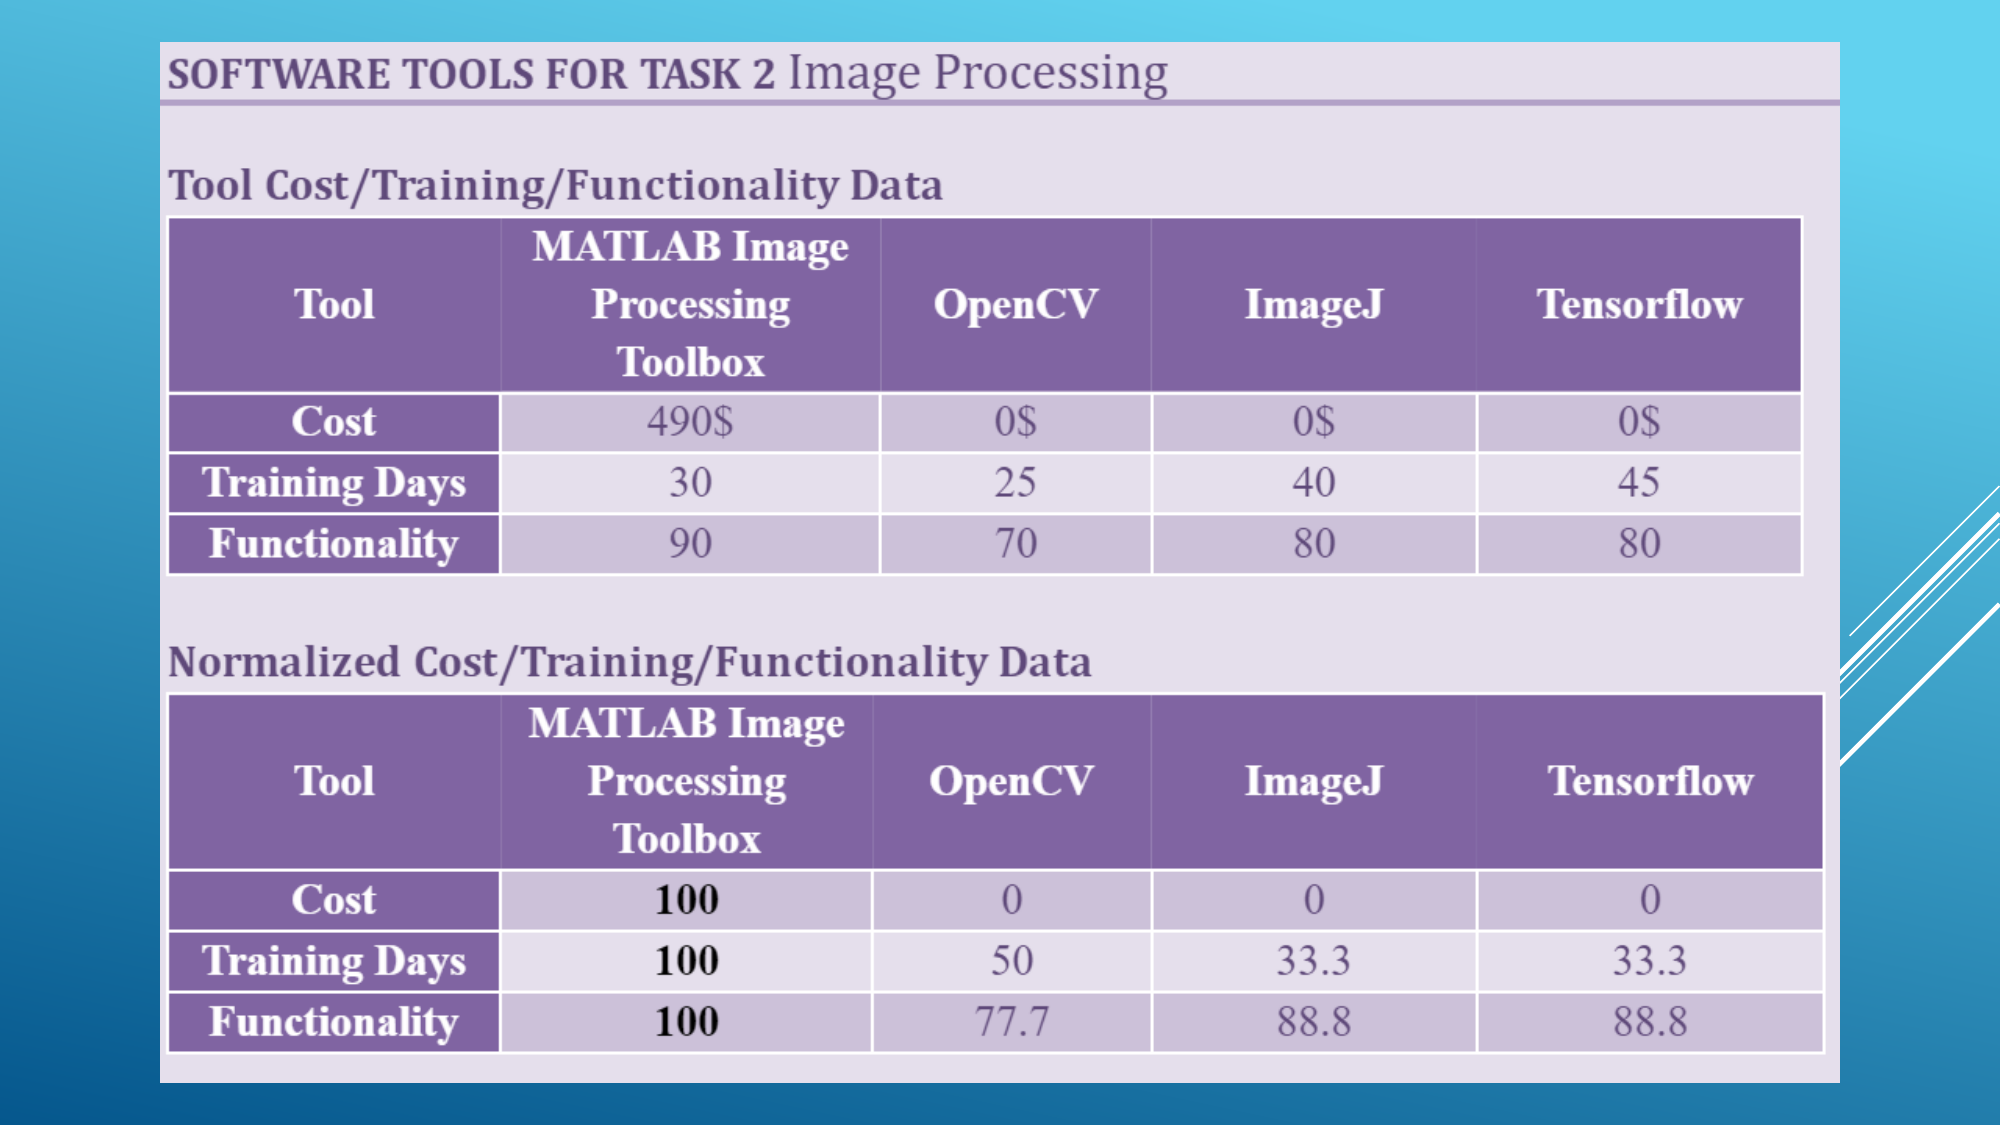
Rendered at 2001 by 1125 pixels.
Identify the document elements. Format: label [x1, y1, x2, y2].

picture [159, 41, 1841, 1084]
